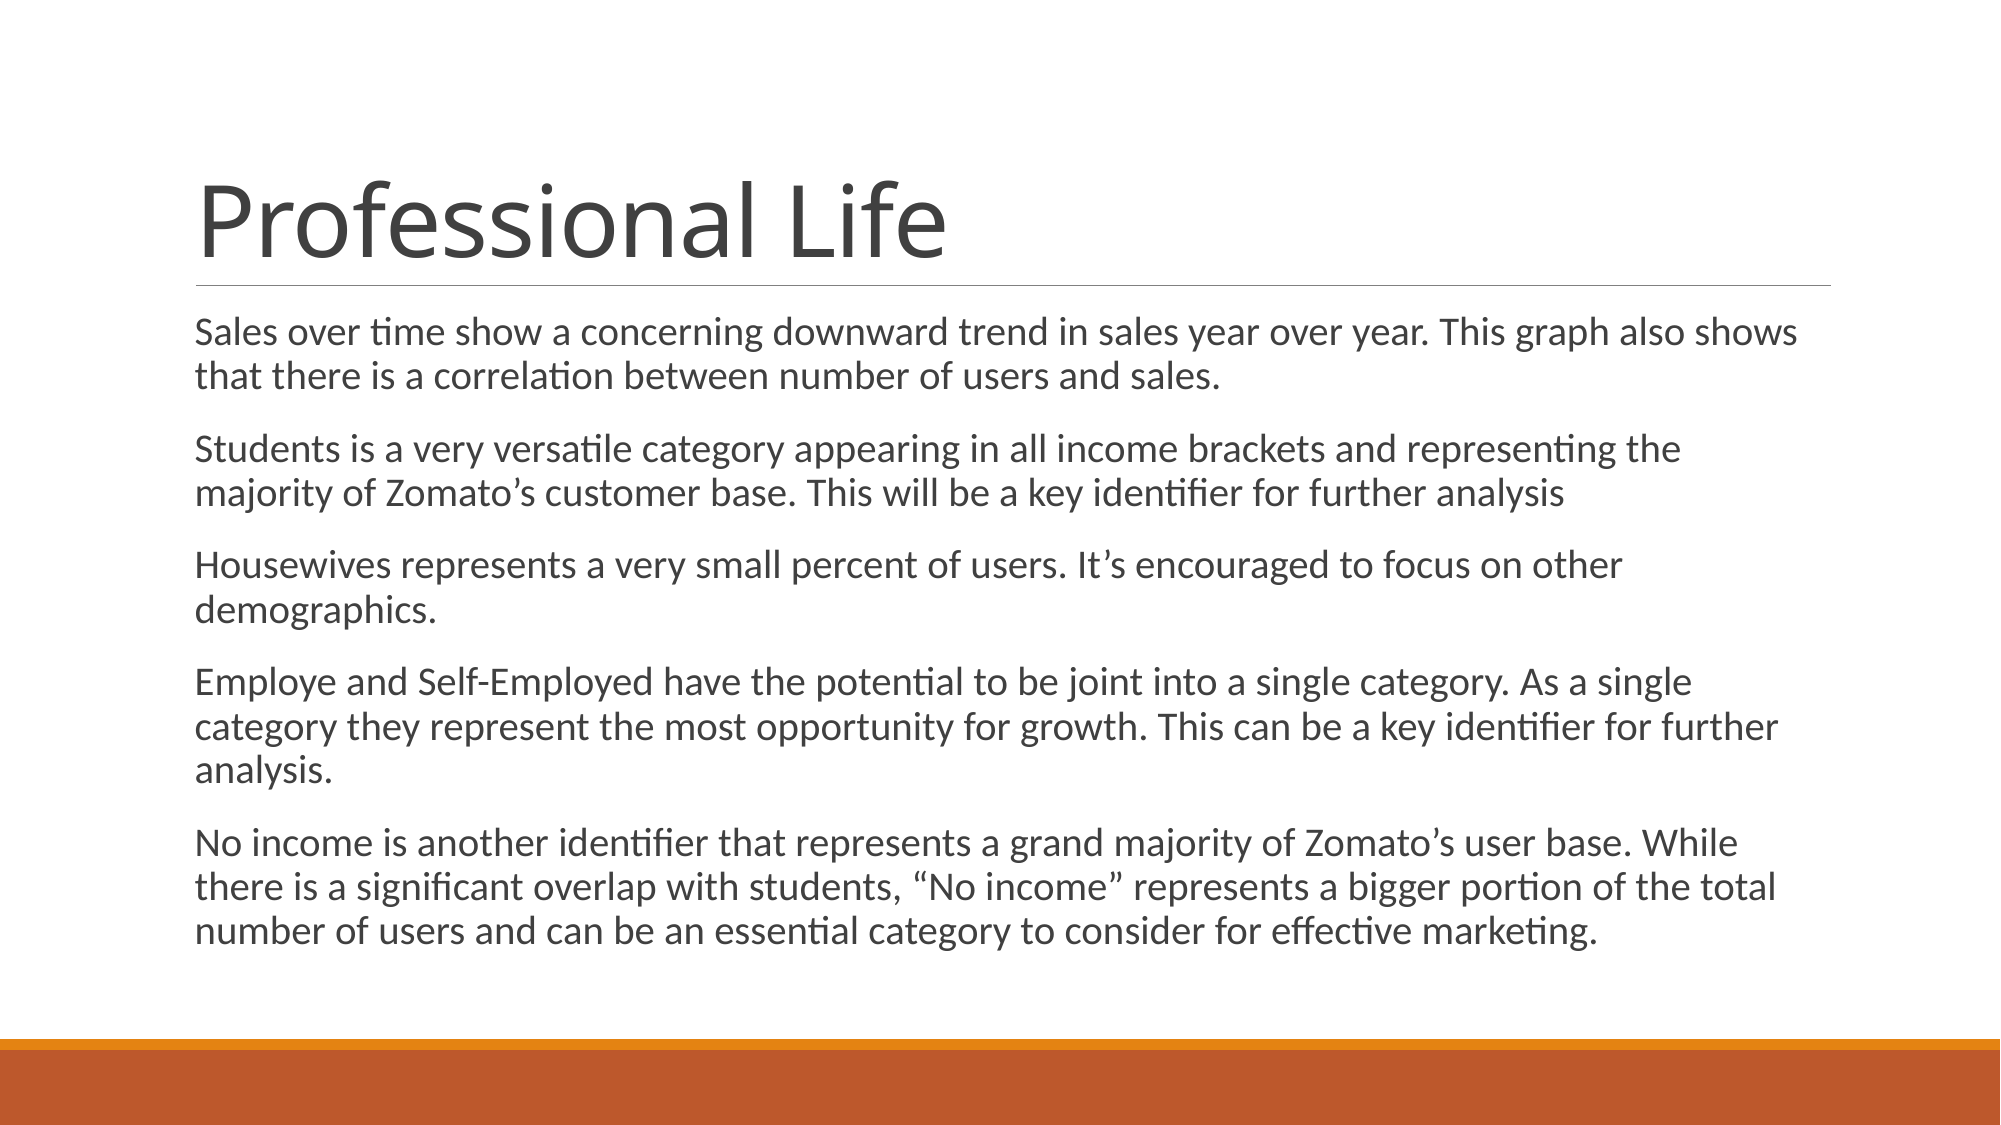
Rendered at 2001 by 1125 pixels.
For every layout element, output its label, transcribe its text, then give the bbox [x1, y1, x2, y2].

list Sales over time show a concerning downward trend in sales year over year. This graph also shows that there is a correlation between number of users and sales. Students is a very versatile category appearing in all income brackets and representing the majority of Zomato’s customer base. This will be a key identifier for further analysis Housewives represents a very small percent of users. It’s encouraged to focus on other demographics. Employe and Self-Employed have the potential to be joint into a single category. As a single category they represent the most opportunity for growth. This can be a key identifier for further analysis. No income is another identifier that represents a grand majority of Zomato’s user base. While there is a significant overlap with students, “No income” represents a bigger portion of the total number of users and can be an essential category to consider for effective marketing. [180, 302, 1830, 963]
title Professional Life [180, 47, 1830, 285]
